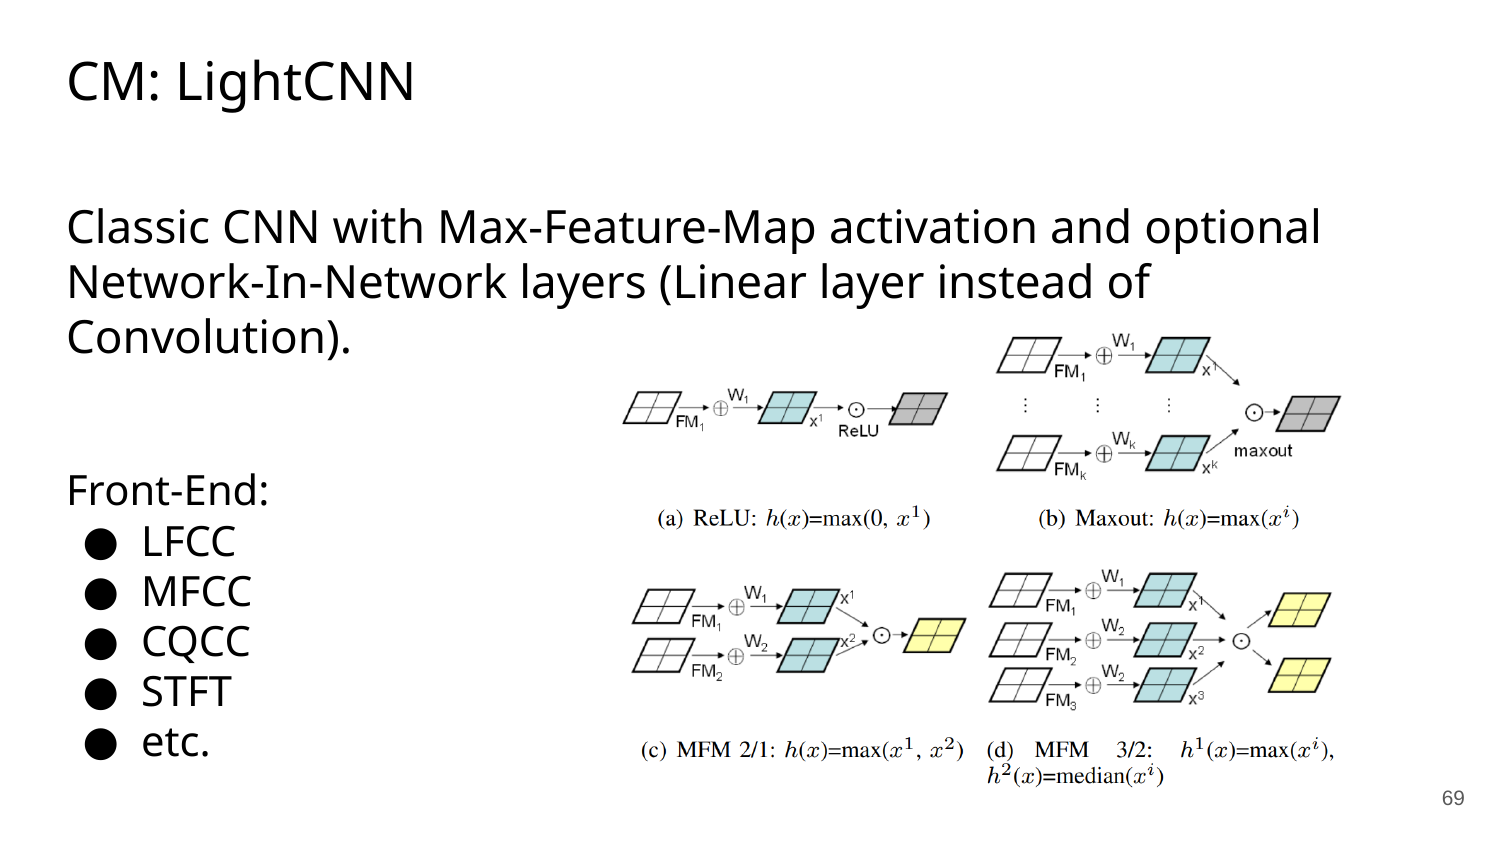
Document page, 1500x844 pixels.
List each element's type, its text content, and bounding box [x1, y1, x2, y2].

text_box Classic CNN with Max-Feature-Map activation and optional Network-In-Network layers (Linear layer instead of Convolution). [51, 182, 1407, 338]
slide_number ‹#› [1389, 764, 1480, 830]
picture [604, 325, 1391, 797]
text_box Front-End: LFCC MFCC CQCC STFT etc. [51, 449, 527, 796]
title CM: LightCNN [51, 32, 1449, 127]
